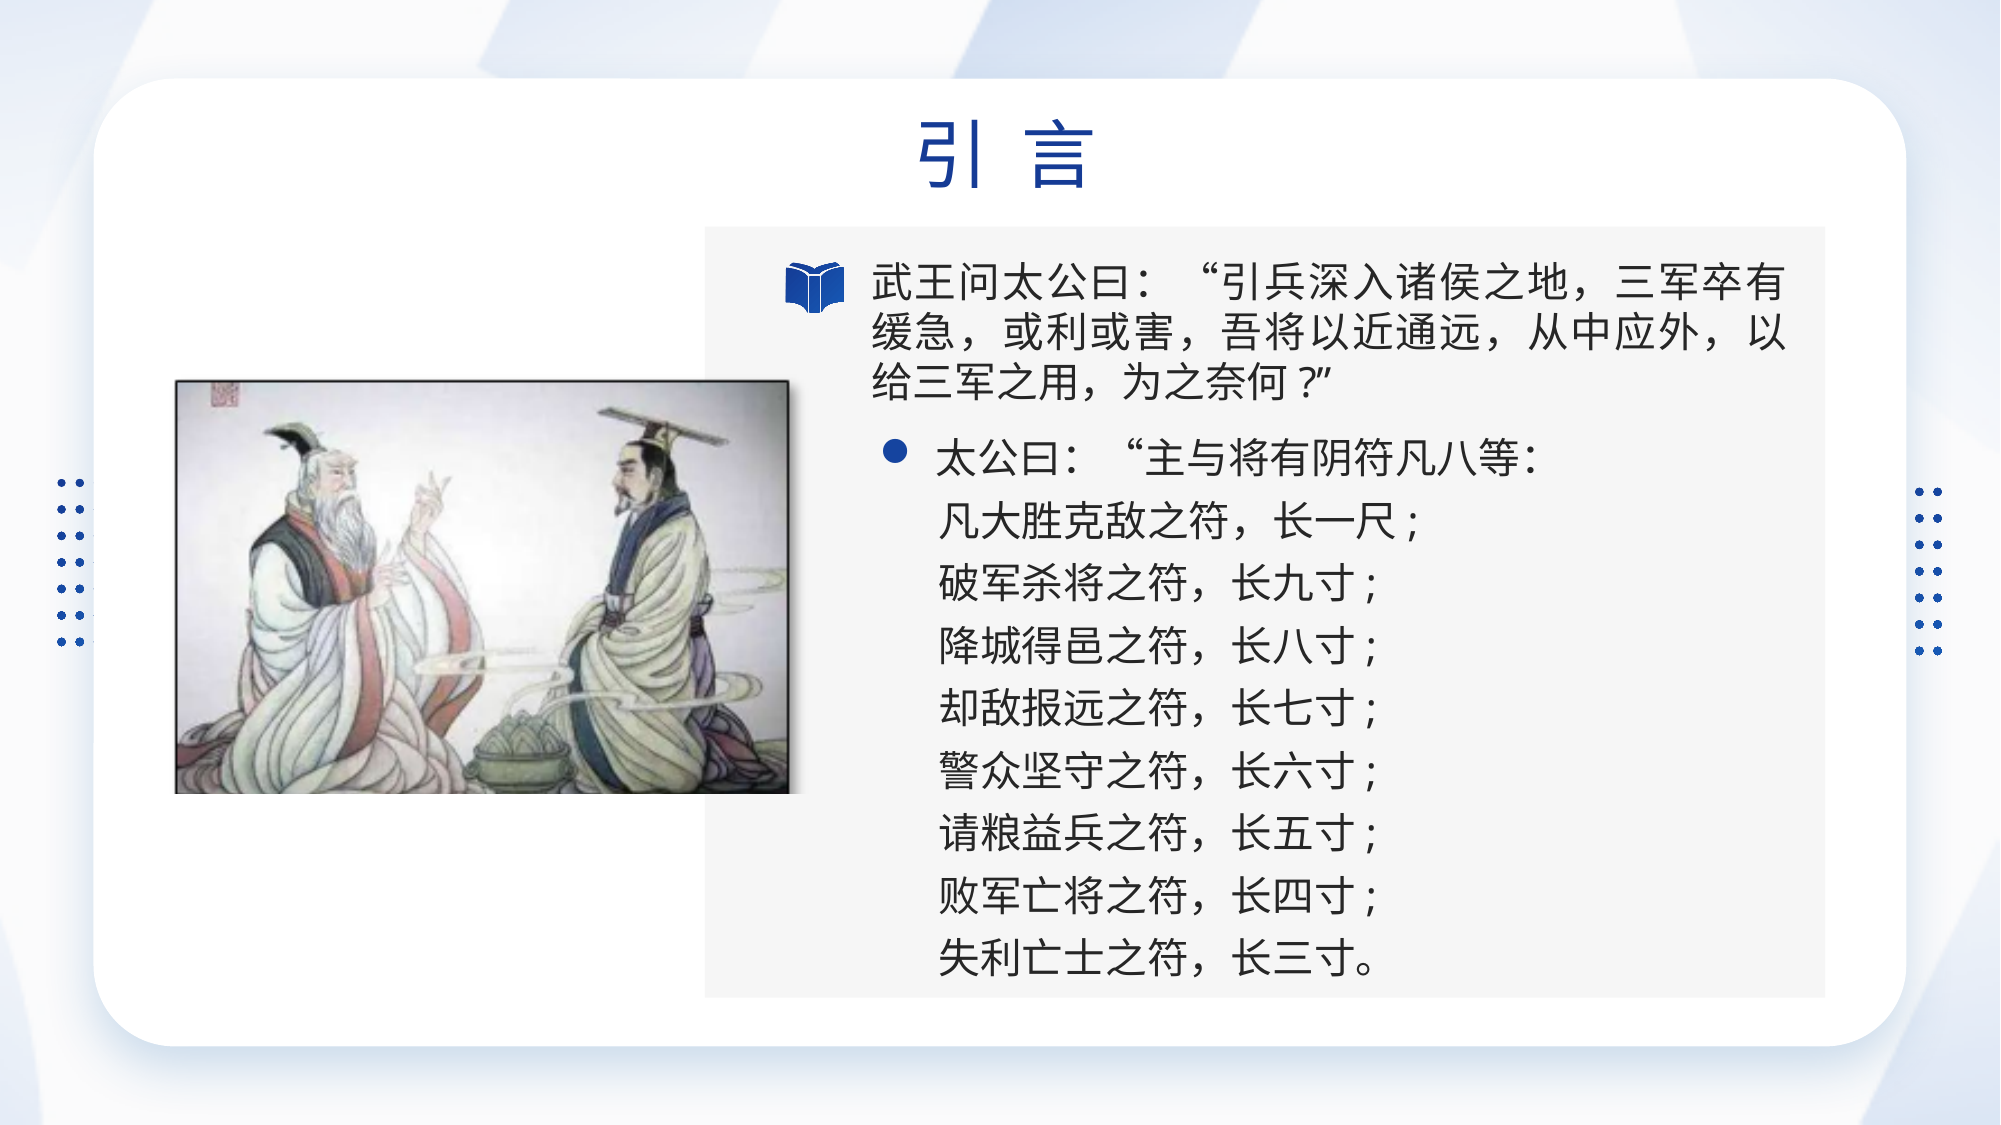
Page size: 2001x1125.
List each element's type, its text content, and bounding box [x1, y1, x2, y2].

text_box 引 言 [913, 107, 1097, 198]
picture [0, 0, 2000, 1125]
text_box [704, 226, 1826, 999]
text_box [785, 248, 1803, 983]
